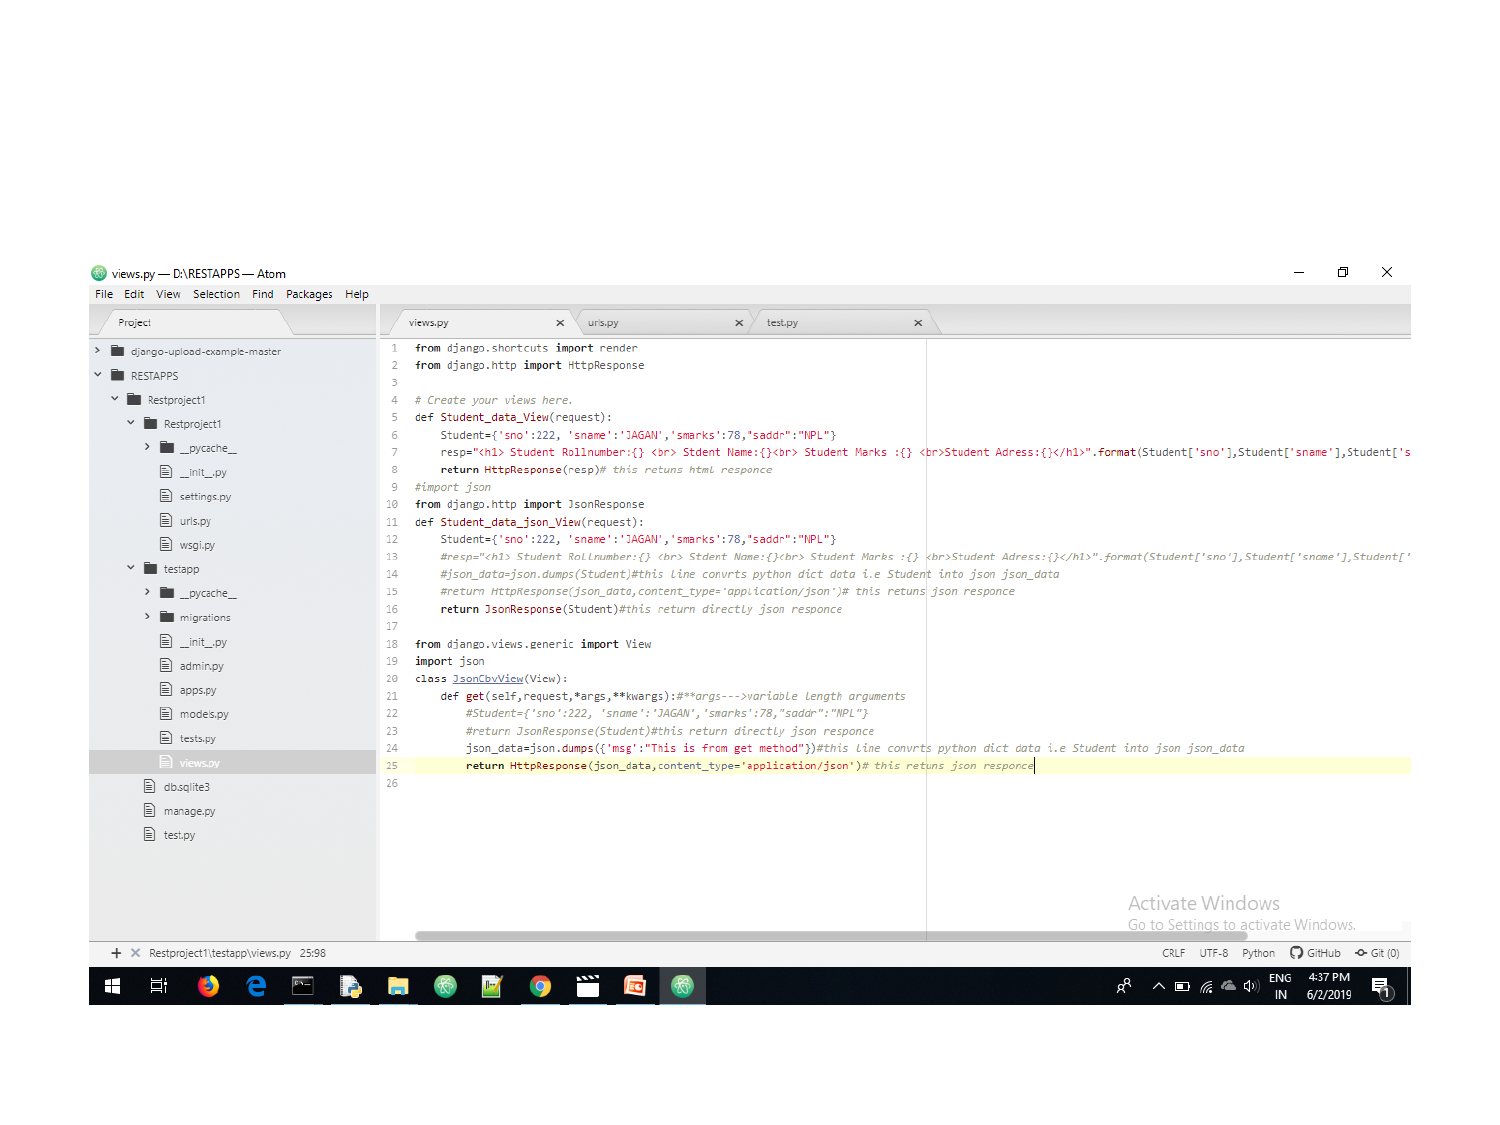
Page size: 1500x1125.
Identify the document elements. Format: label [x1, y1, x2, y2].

list [89, 262, 1411, 1006]
